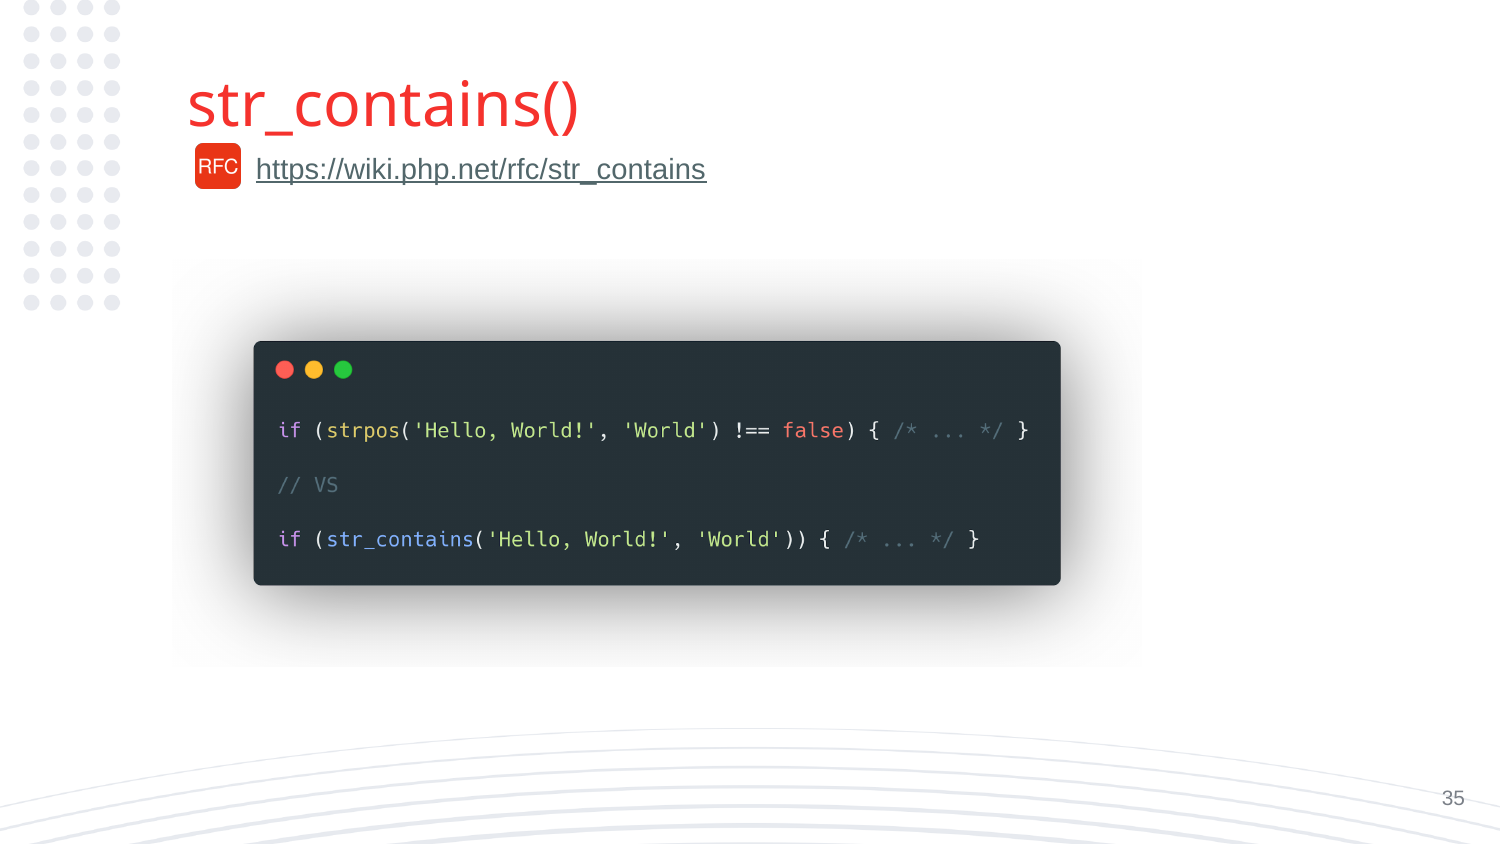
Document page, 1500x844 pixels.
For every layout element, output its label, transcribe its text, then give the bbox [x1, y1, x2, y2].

title str_contains() [172, 49, 1390, 144]
picture [0, 0, 1500, 844]
slide_number ‹#› [1389, 764, 1480, 830]
text_box https://wiki.php.net/rfc/str_contains [240, 135, 1046, 197]
